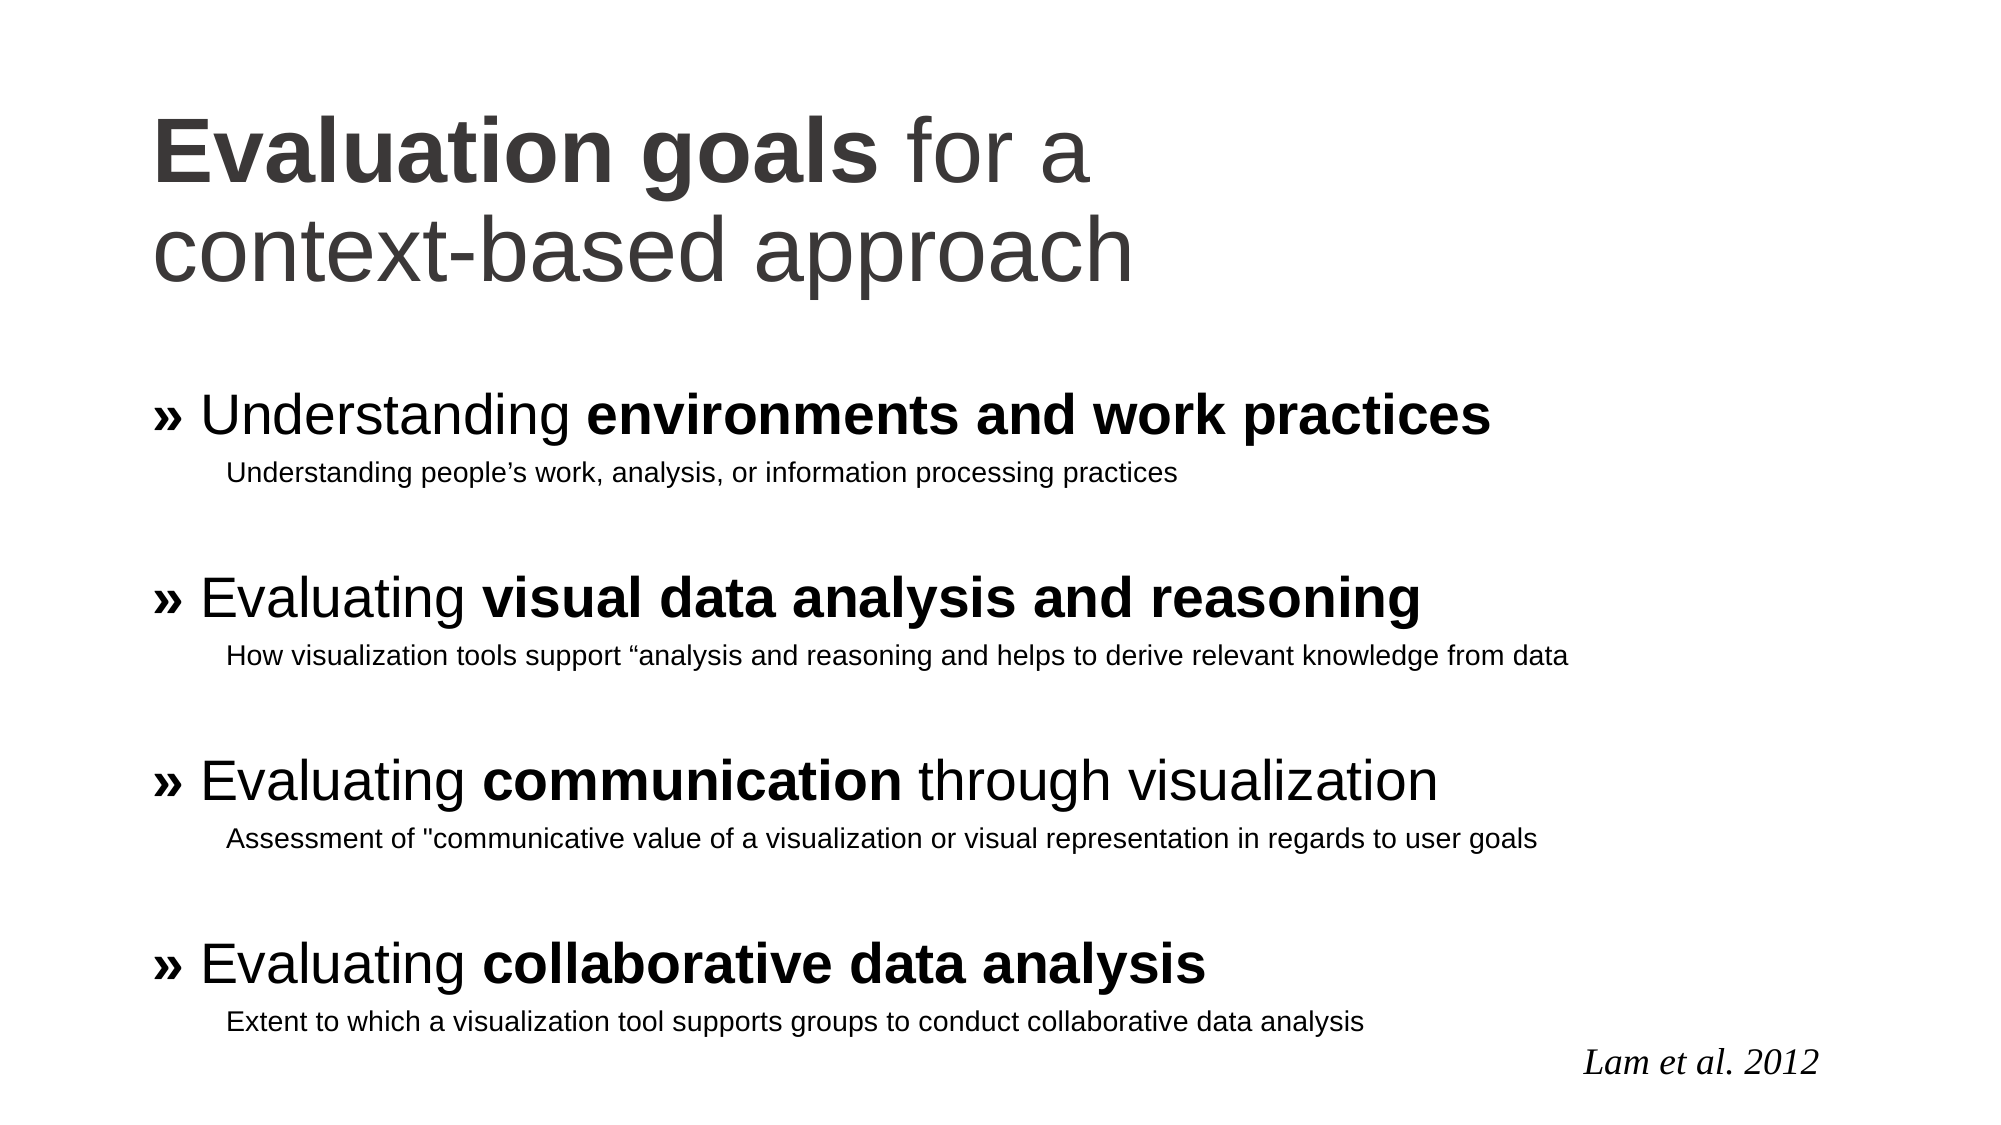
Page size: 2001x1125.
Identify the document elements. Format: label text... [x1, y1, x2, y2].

text_box Lam et al. 2012 [1568, 1029, 1835, 1090]
title Evaluation goals for a context-based approach [137, 93, 1863, 312]
list » Understanding environments and work practices Understanding people’s work, analysis, or information processing practices » Evaluating visual data analysis and reasoning How visualization tools support “analysis and reasoning and helps to derive relevant knowledge from data » Evaluating communication through visualization Assessment of "communicative value of a visualization or visual representation in regards to user goals » Evaluating collaborative data analysis Extent to which a visualization tool supports groups to conduct collaborative data analysis [137, 378, 1863, 1047]
